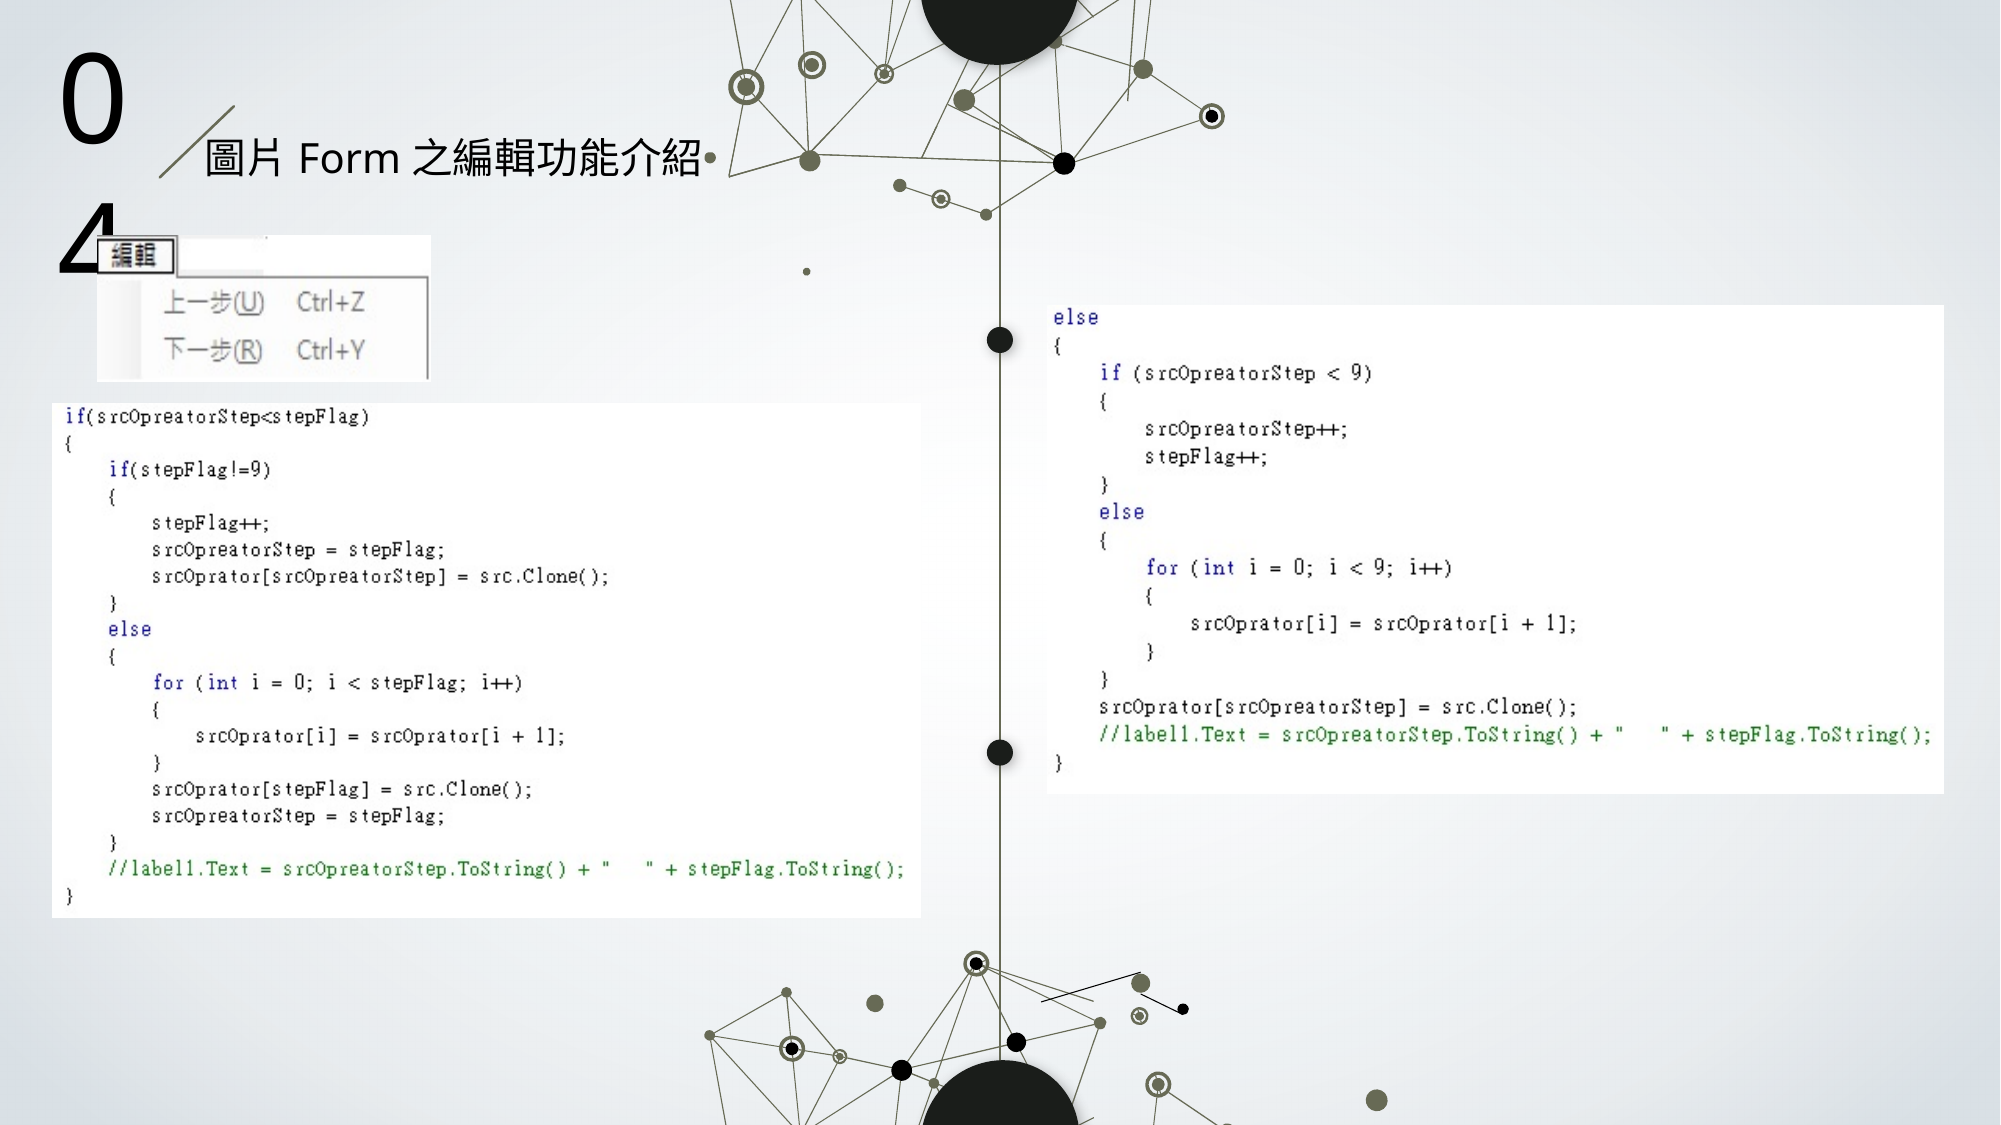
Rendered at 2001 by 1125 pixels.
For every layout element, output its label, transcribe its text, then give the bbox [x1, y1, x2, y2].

text_box 04 [42, 10, 214, 326]
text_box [703, 0, 1299, 277]
text_box [985, 325, 1015, 355]
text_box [159, 106, 234, 178]
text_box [703, 950, 1390, 1125]
text_box [985, 738, 1015, 767]
picture [1001, 0, 2001, 1125]
picture [0, 0, 999, 1125]
text_box 圖片Form之編輯功能介紹 [189, 124, 703, 190]
